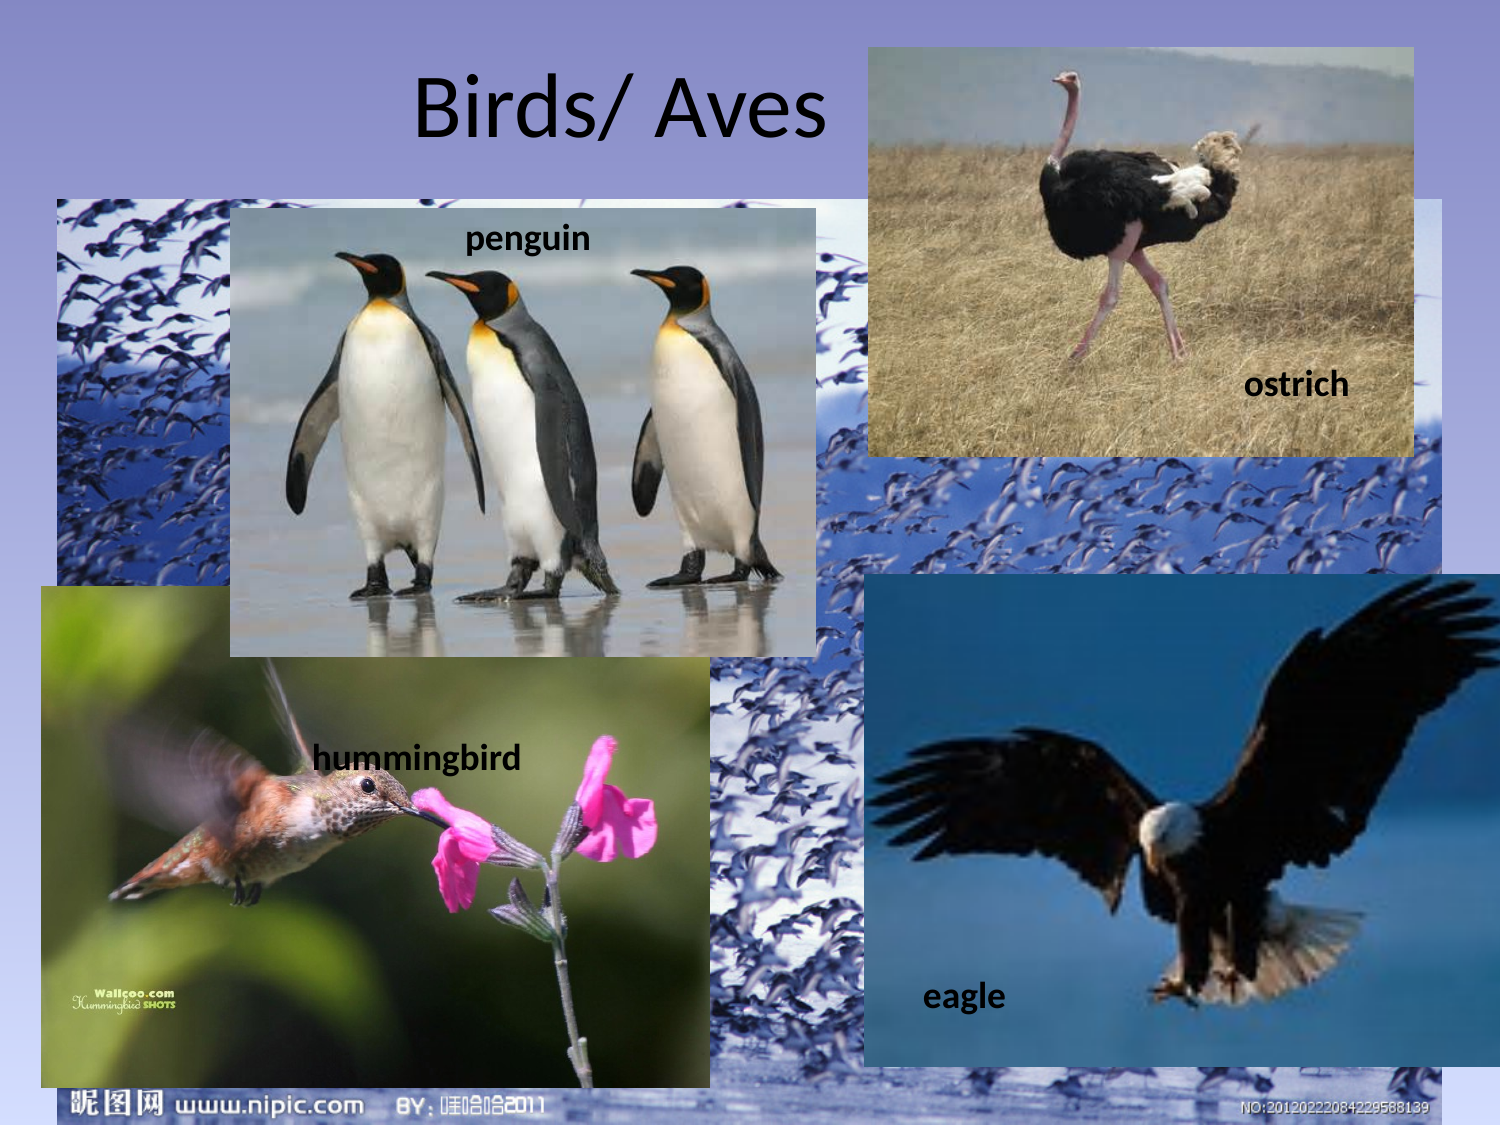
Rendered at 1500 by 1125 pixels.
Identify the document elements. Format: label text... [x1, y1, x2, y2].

picture [40, 46, 1500, 1125]
title Birds/ Aves [242, 7, 1000, 195]
